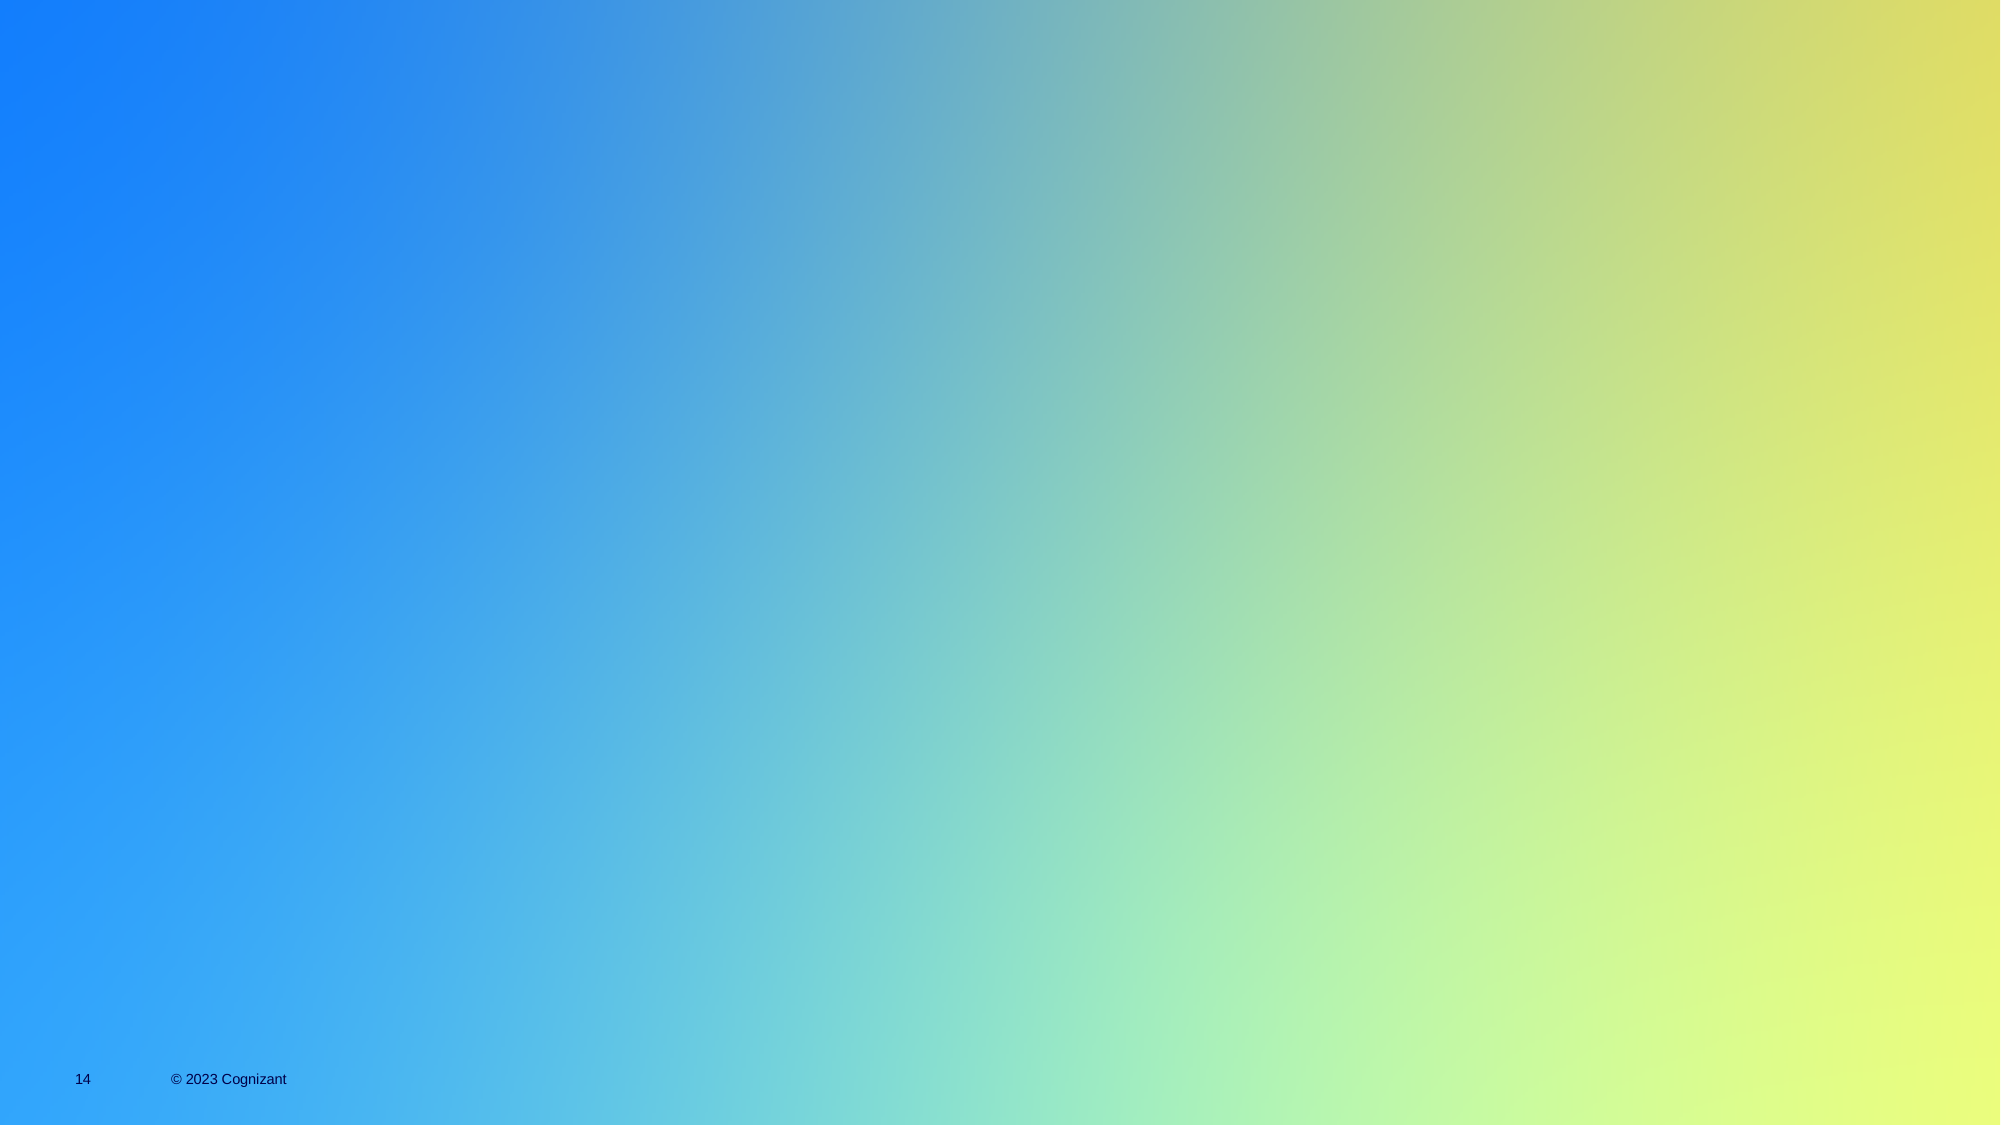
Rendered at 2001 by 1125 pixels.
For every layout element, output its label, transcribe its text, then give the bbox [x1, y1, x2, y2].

slide_number 14 [75, 1037, 133, 1088]
footer © 2023 Cognizant [171, 1037, 368, 1088]
picture [0, 0, 2001, 1125]
